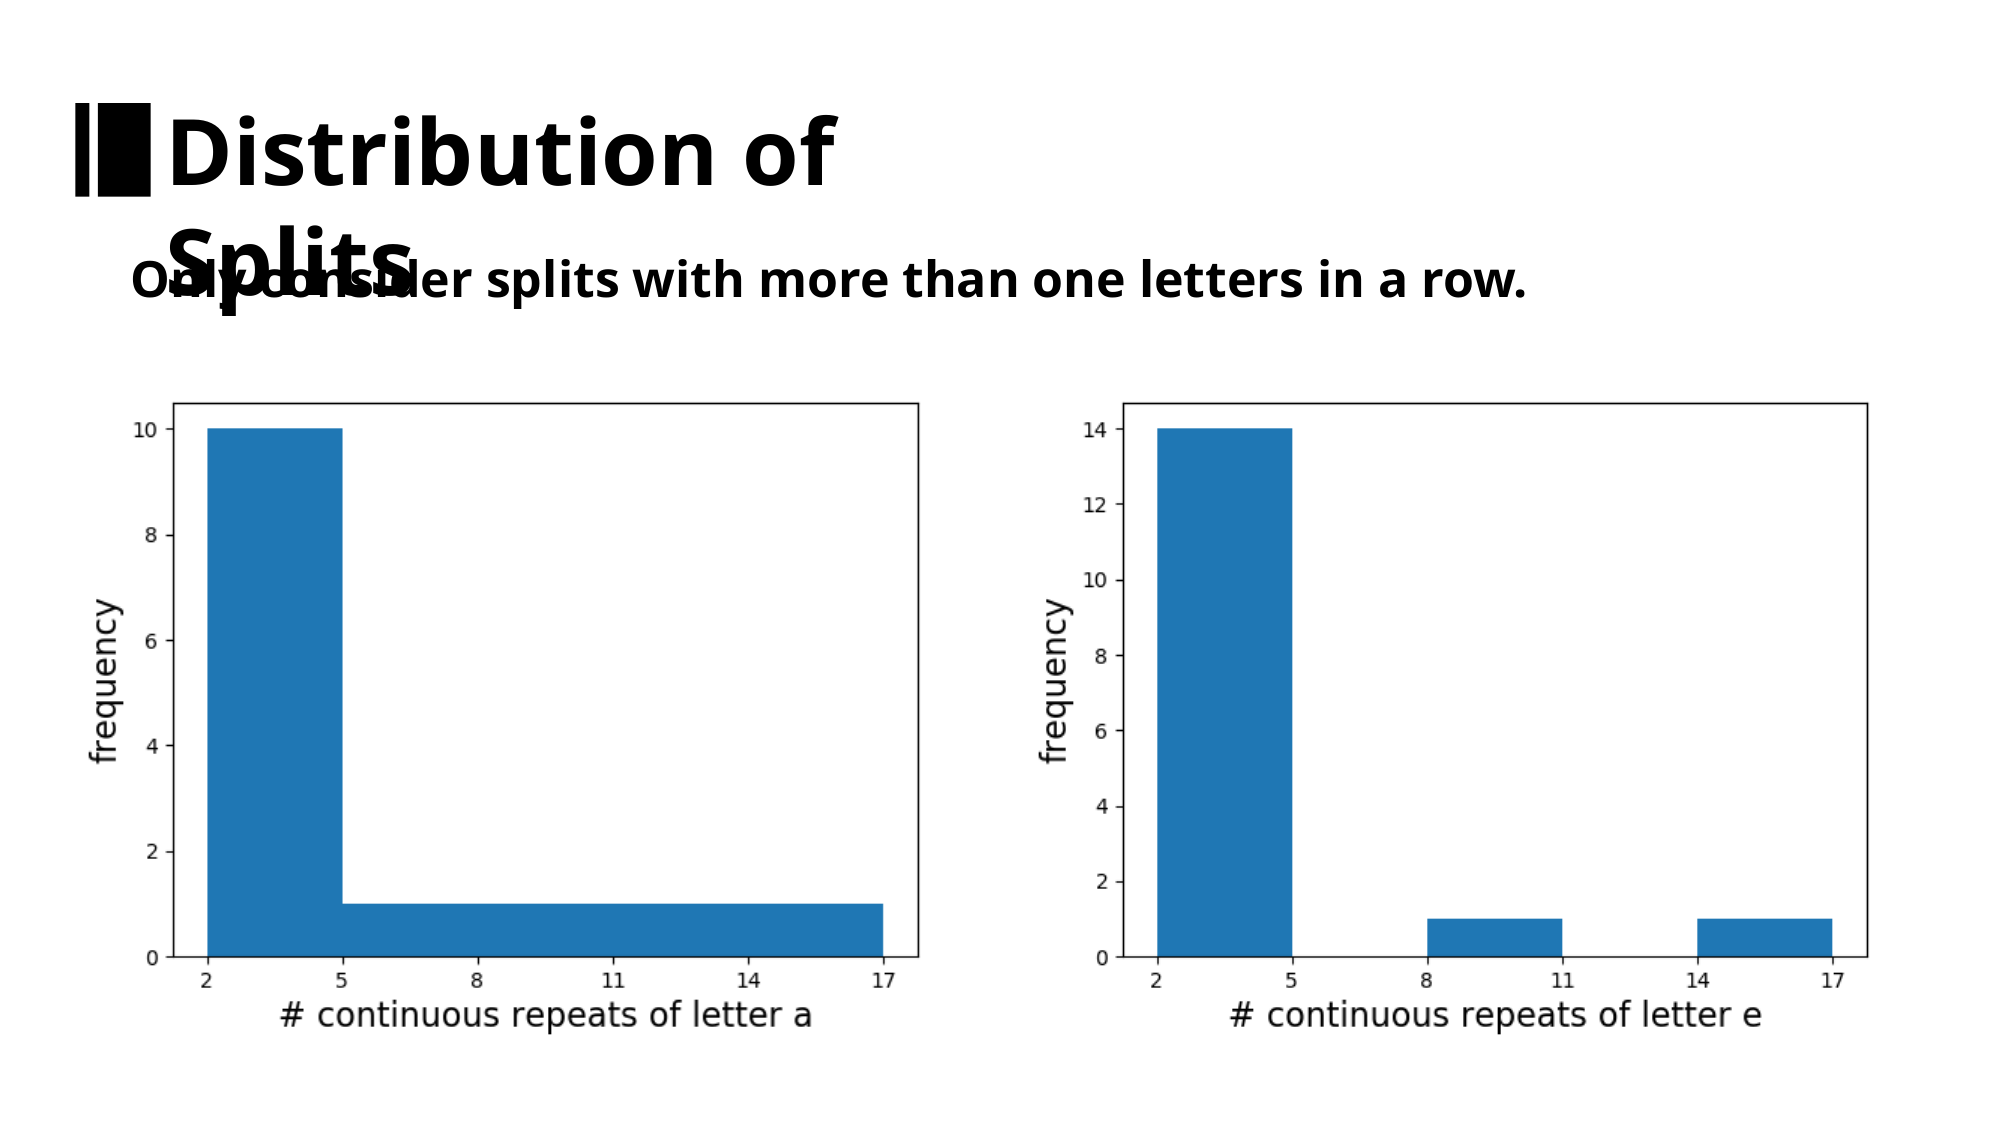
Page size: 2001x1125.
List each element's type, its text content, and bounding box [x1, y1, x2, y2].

text_box Only consider splits with more than one letters in a row. [1107, 240, 1544, 315]
picture [85, 315, 935, 1036]
picture [1024, 315, 1888, 1036]
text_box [75, 86, 1107, 325]
